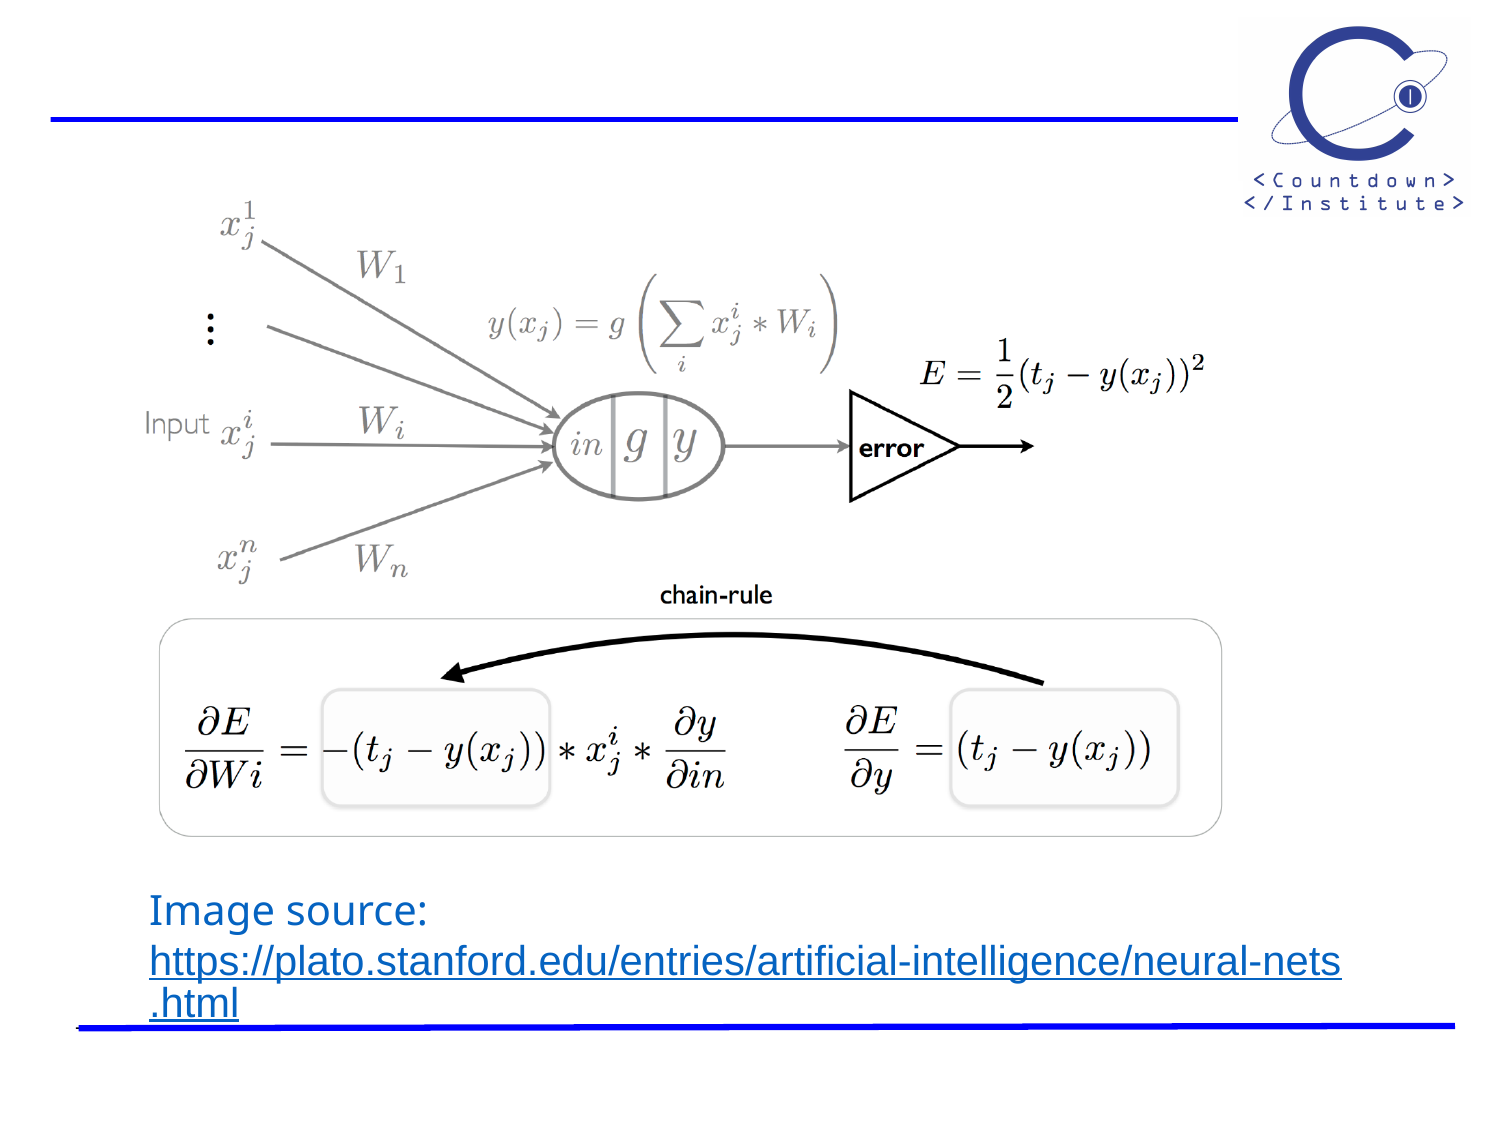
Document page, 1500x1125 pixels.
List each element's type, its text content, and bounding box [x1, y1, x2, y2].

picture [134, 17, 1471, 852]
text_box Image source:https://plato.stanford.edu/entries/artificial-intelligence/neural-nets.html [134, 876, 1366, 991]
